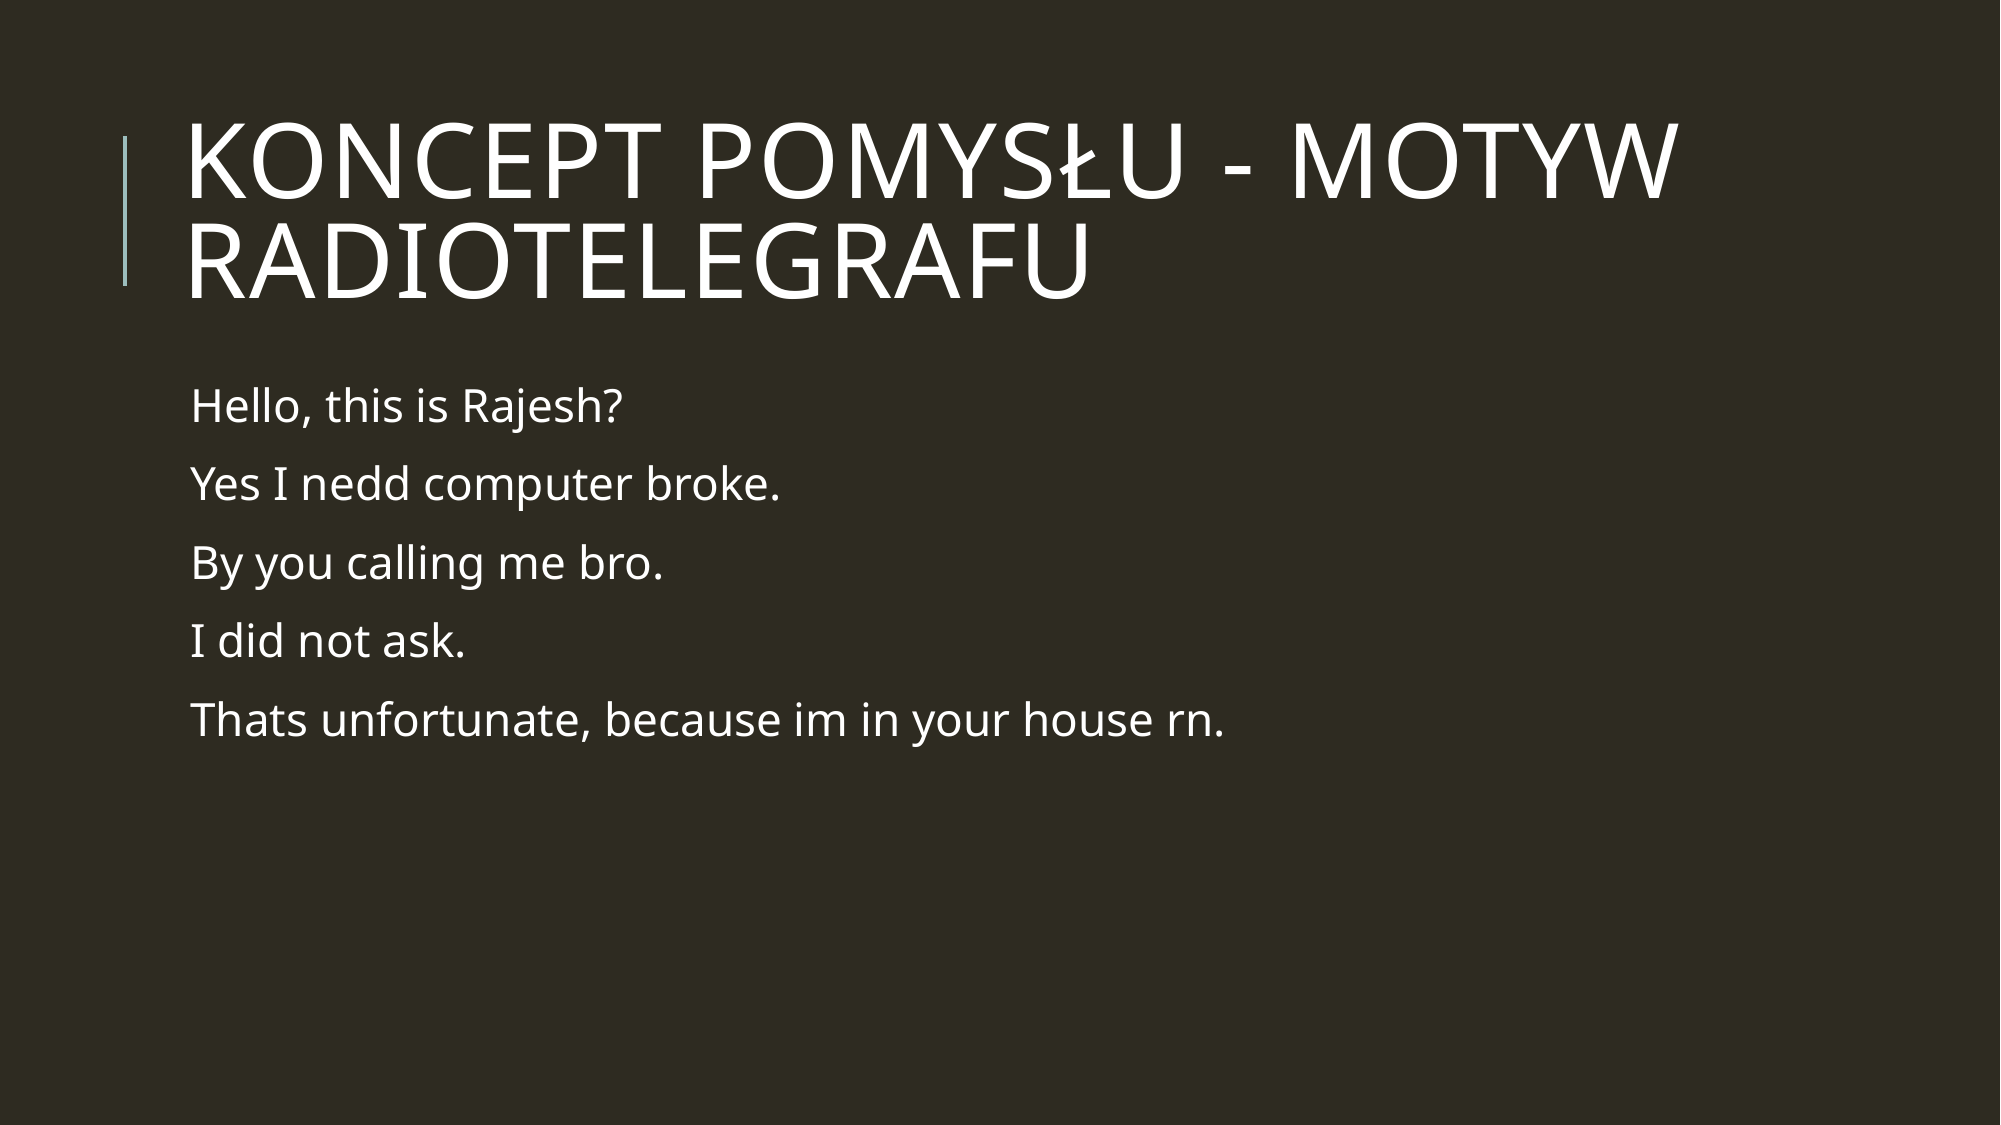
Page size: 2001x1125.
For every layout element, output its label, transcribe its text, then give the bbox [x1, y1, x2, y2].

title Koncept pomysłu - motyw radiotelegrafu [168, 96, 1763, 342]
list Hello, this is Rajesh? Yes I nedd computer broke. By you calling me bro. I did not ask. Thats unfortunate, because im in your house rn. [168, 375, 1763, 1035]
